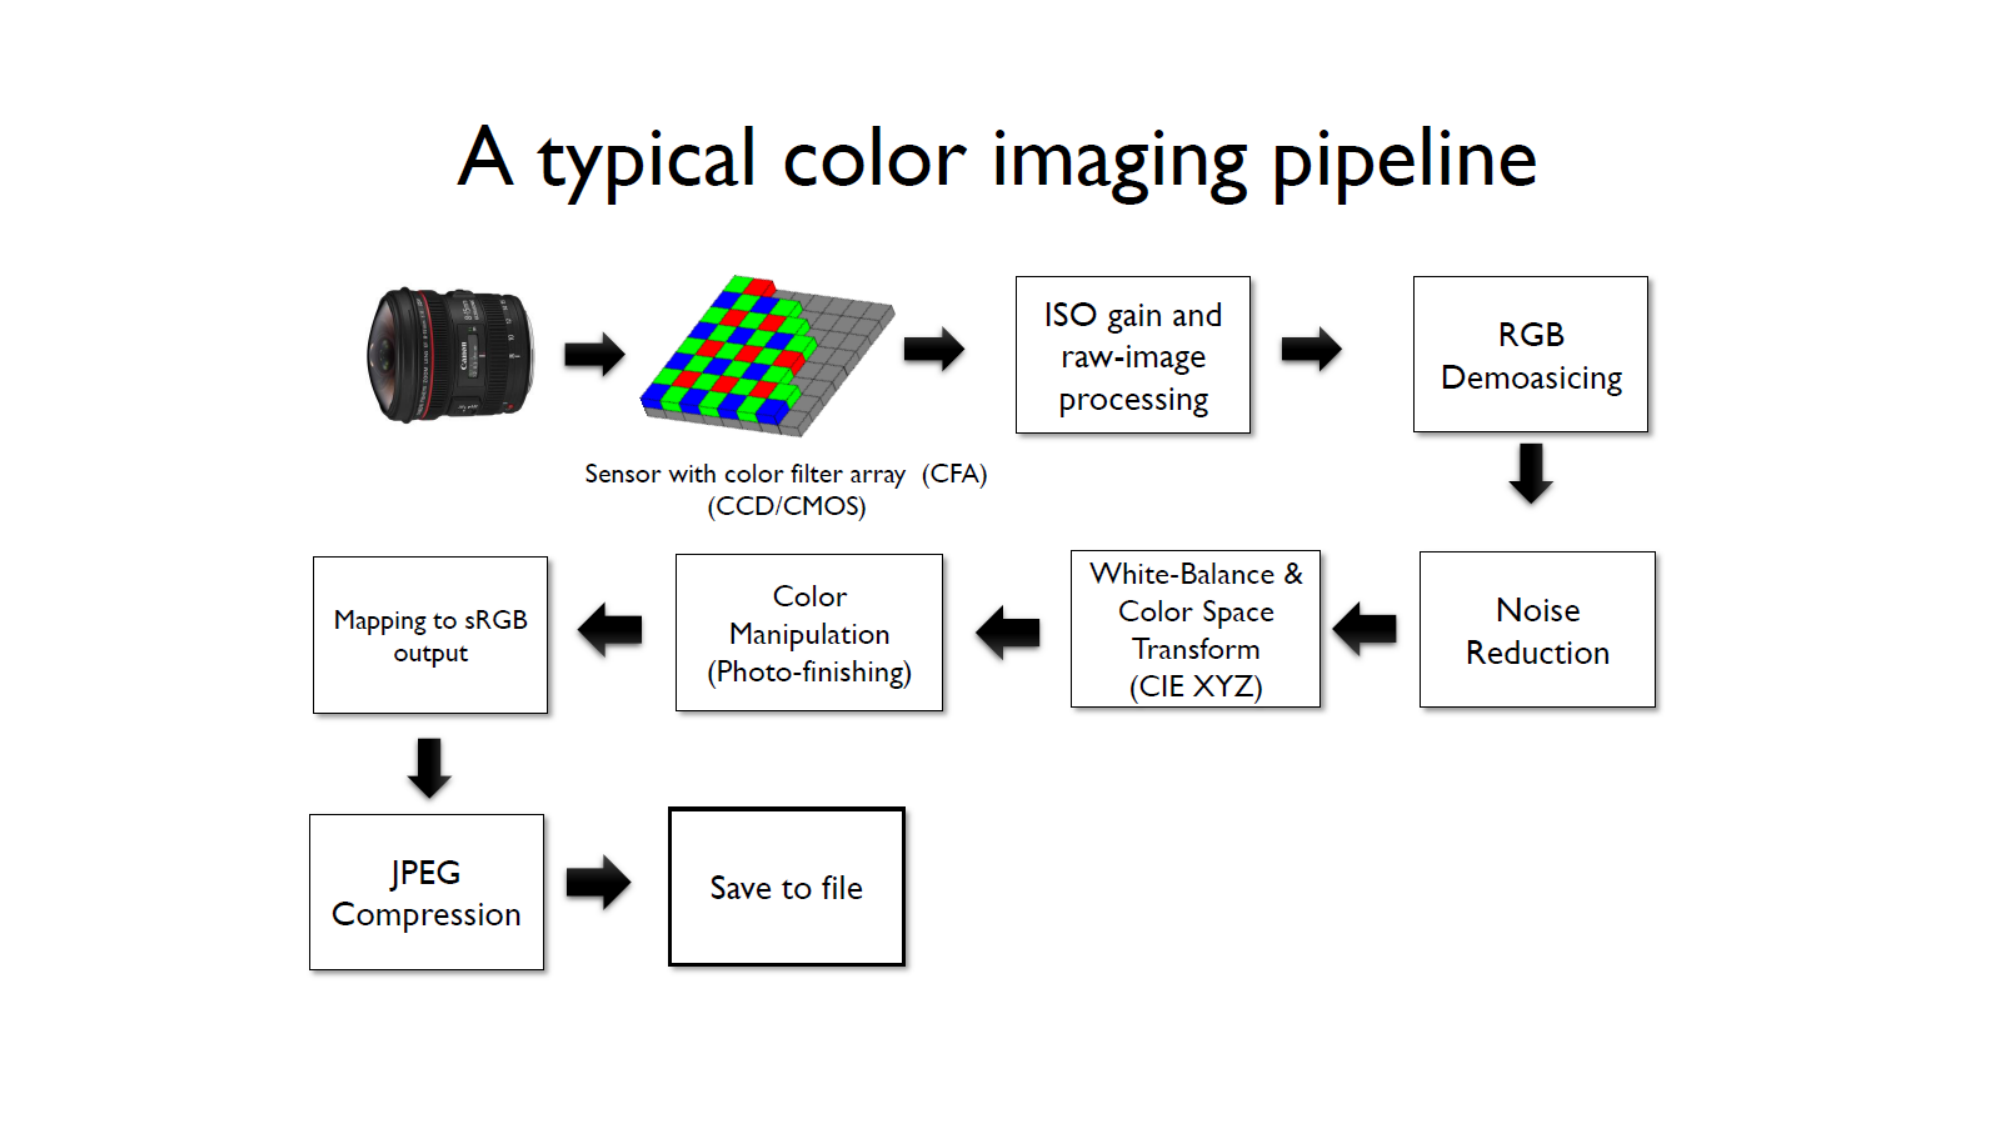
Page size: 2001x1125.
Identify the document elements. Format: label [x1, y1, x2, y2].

picture [238, 111, 1721, 983]
